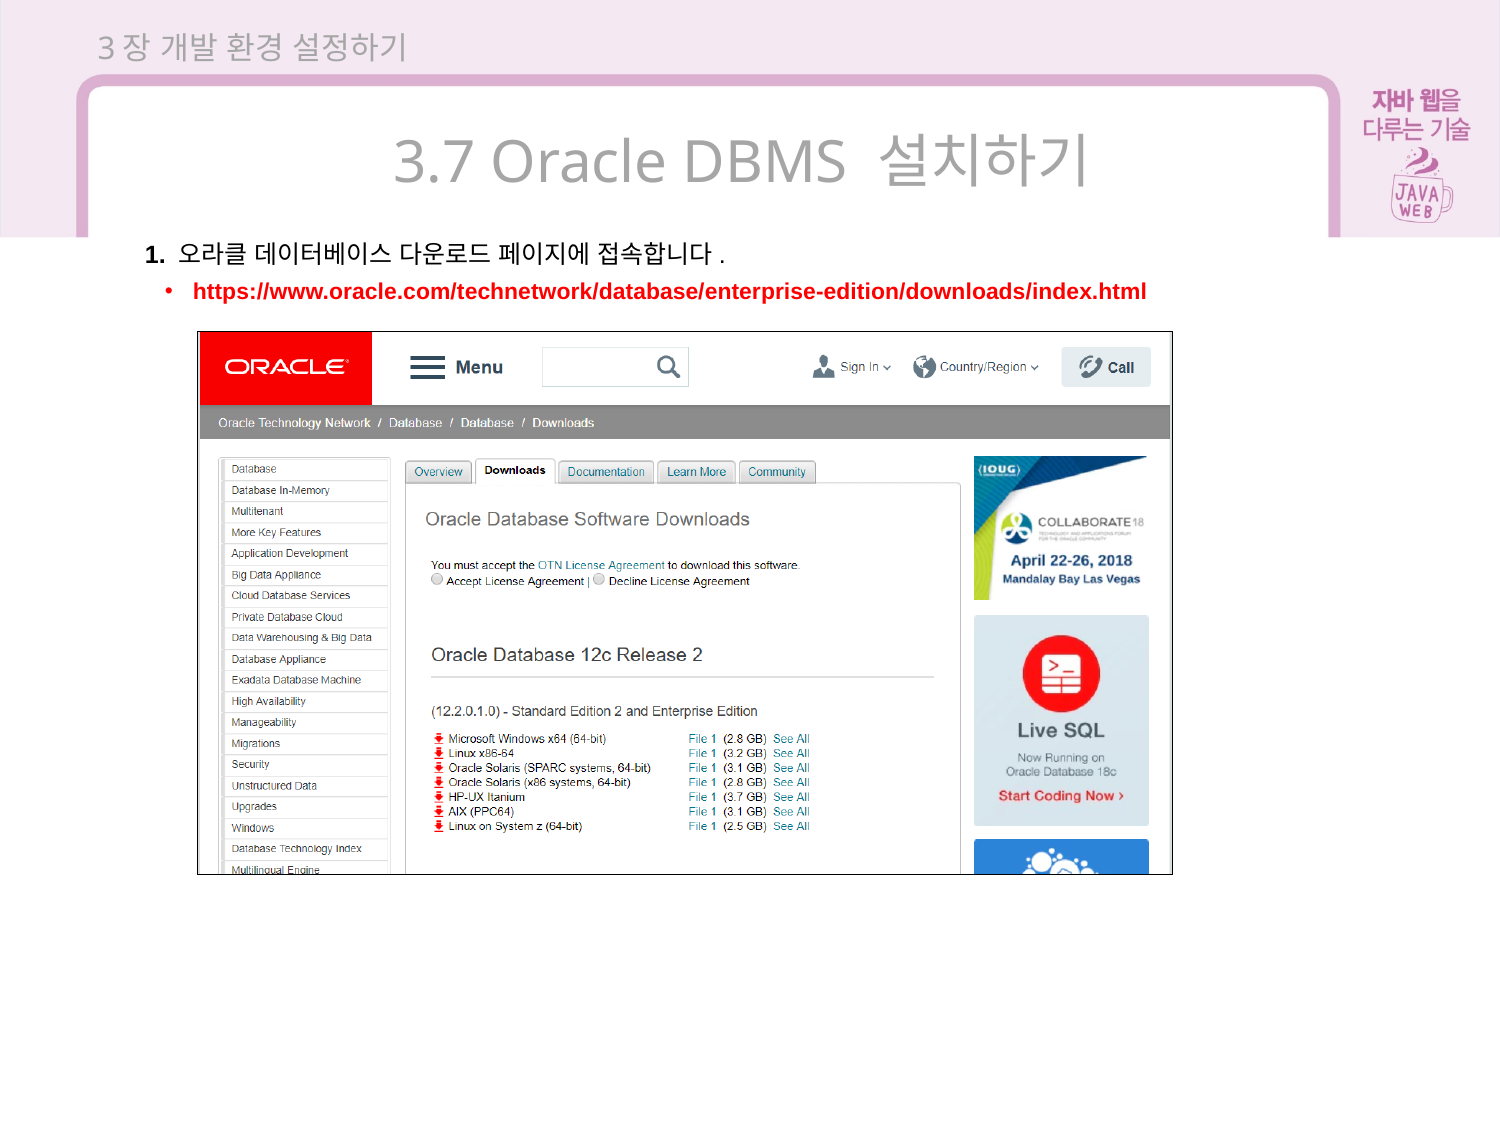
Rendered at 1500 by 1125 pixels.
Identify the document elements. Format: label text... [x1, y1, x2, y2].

text_box https://www.oracle.com/technetwork/database/enterprise-edition/downloads/index.html [149, 269, 1335, 312]
picture [0, 0, 1500, 1125]
text_box 3장 개발 환경 설정하기 [82, 0, 1133, 74]
text_box 1. 오라클 데이터베이스 다운로드 페이지에 접속합니다. [130, 231, 1404, 276]
text_box 3.7 Oracle DBMS 설치하기 [217, 117, 1268, 202]
